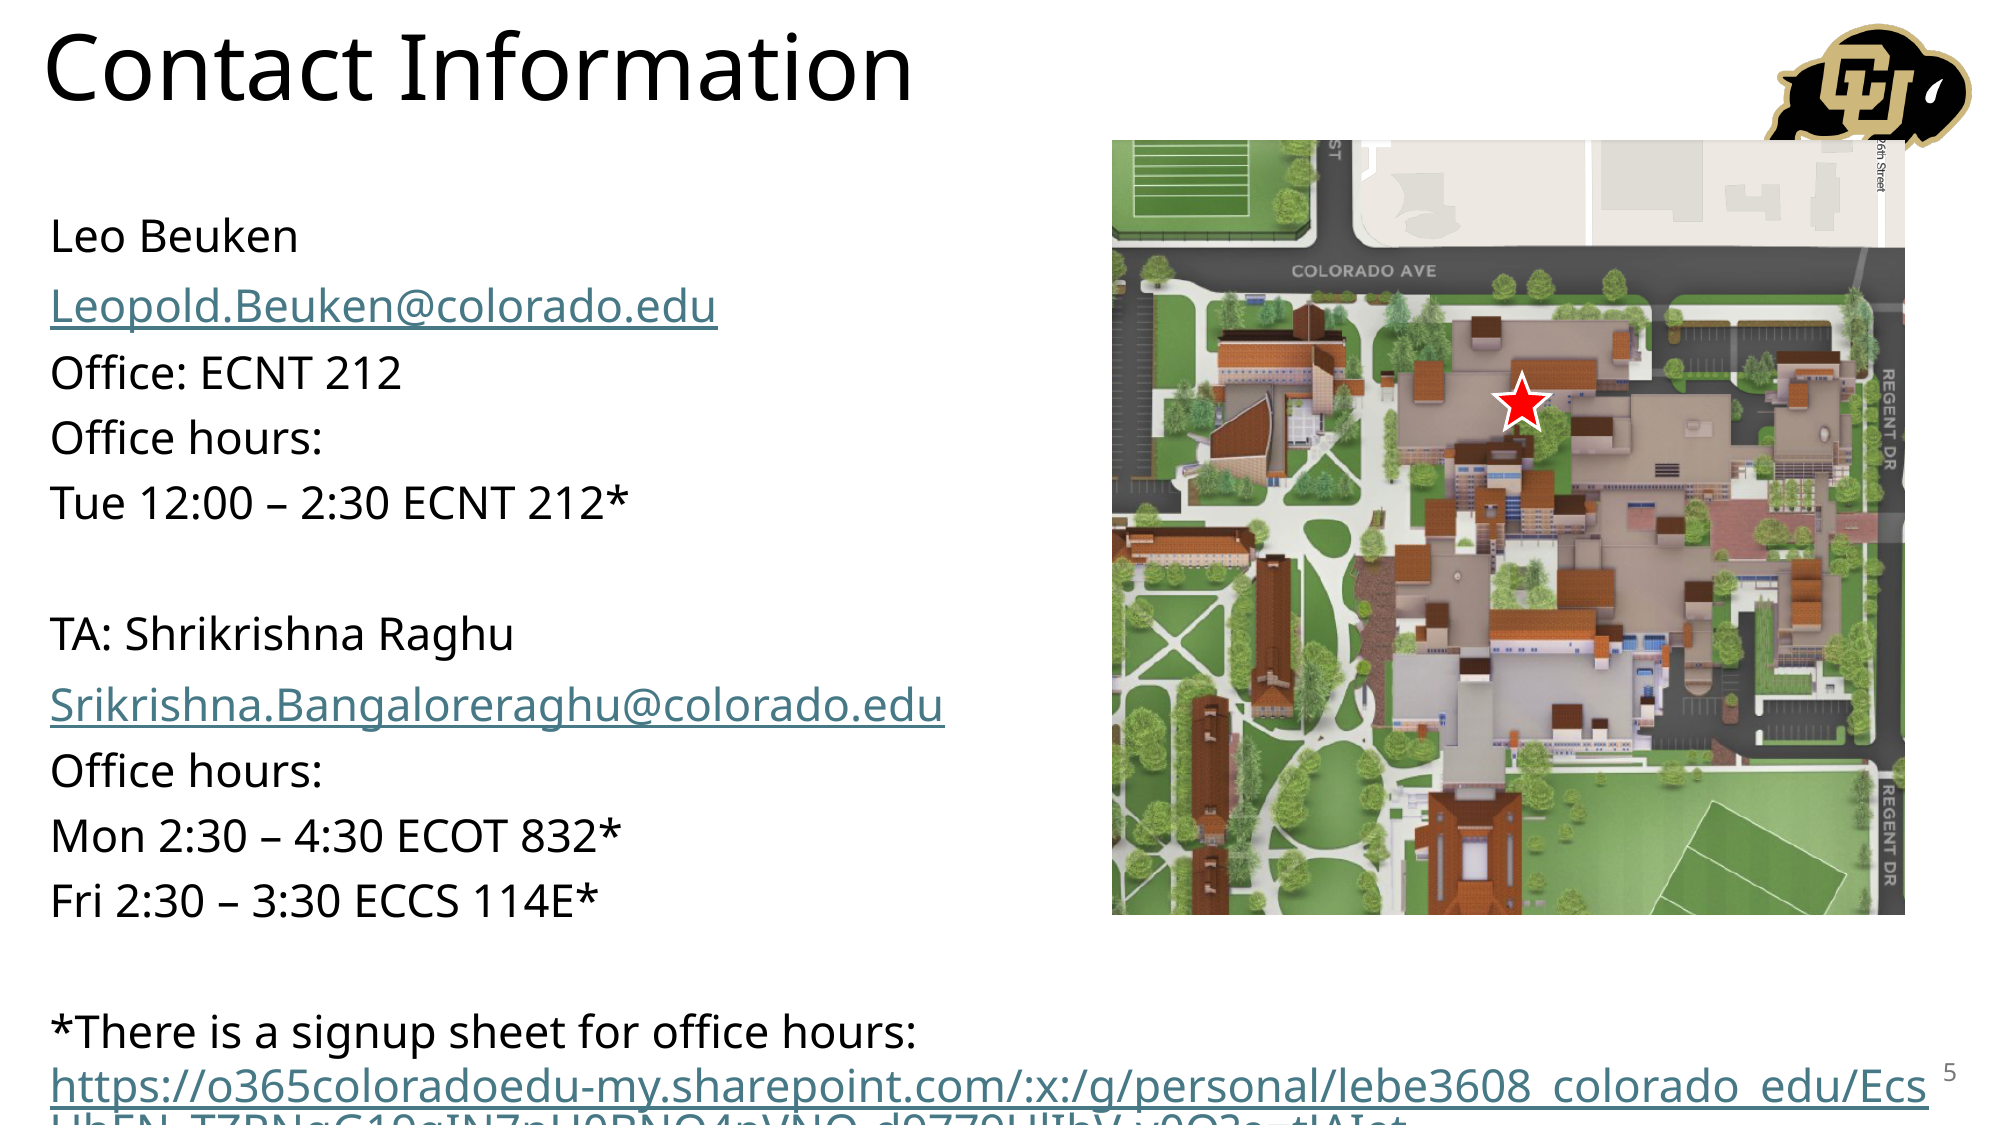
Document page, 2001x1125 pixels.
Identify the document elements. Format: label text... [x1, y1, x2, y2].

slide_number 5 [1522, 1044, 1973, 1104]
title Contact Information [27, 0, 1753, 180]
picture [1111, 22, 1973, 916]
list Leo Beuken Leopold.Beuken@colorado.edu Office: ECNT 212 Office hours: Tue 12:00 – 2:30 ECNT 212* TA: Shrikrishna Raghu Srikrishna.Bangaloreraghu@colorado.edu Office hours: Mon 2:30 – 4:30 ECOT 832* Fri 2:30 – 3:30 ECCS 114E* *There is a signup sheet for office hours: https://o365coloradoedu-my.sharepoint.com/:x:/g/personal/lebe3608_colorado_edu/EcsUhEN_TZRNqG19qIN7nH0BNO4pVNO-d9779UlIhV-v0Q?e=tJAIet [34, 205, 1973, 1125]
